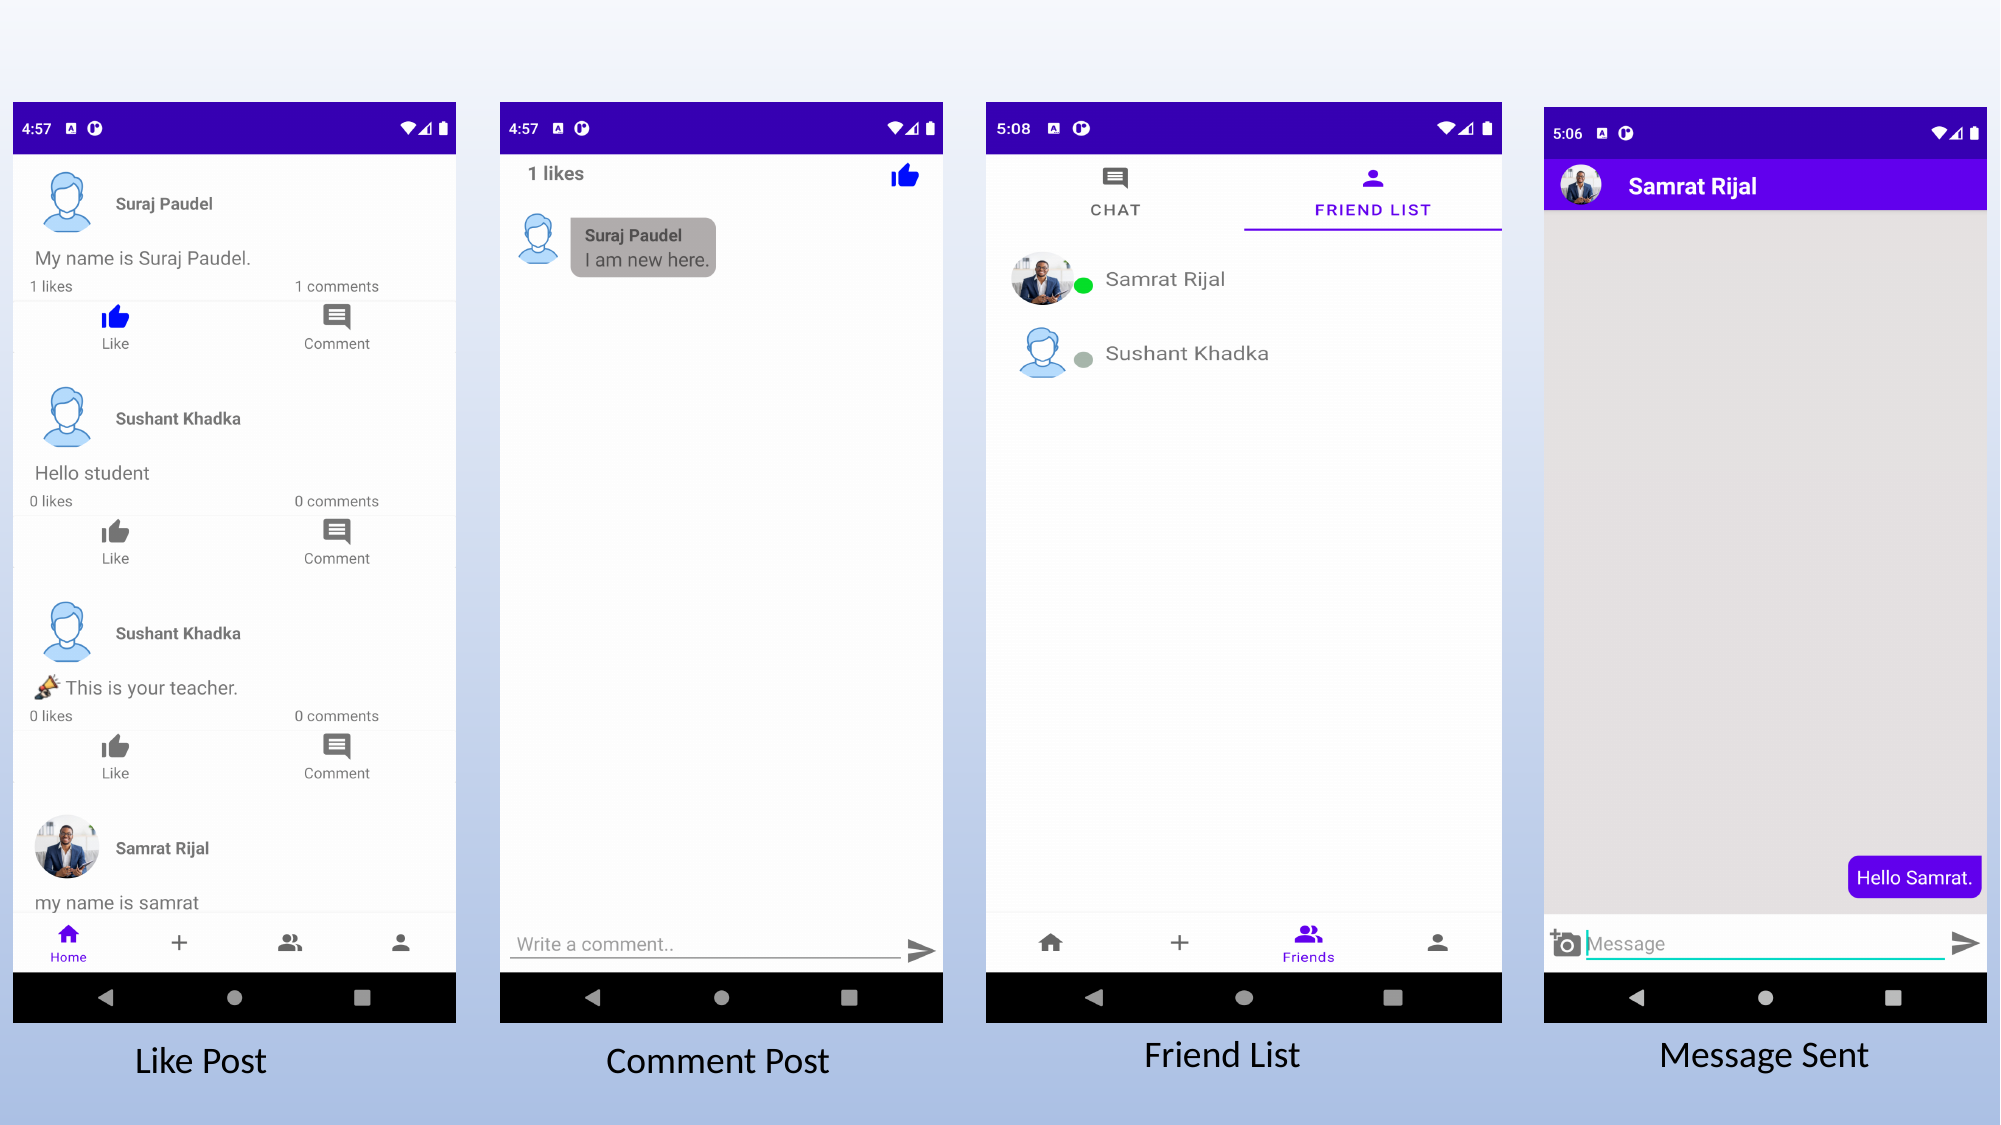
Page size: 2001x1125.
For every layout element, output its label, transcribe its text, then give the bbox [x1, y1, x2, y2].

picture [986, 102, 1502, 1023]
text_box Like Post [120, 1029, 477, 1089]
text_box Message Sent [1644, 1023, 1904, 1082]
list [13, 102, 456, 1023]
text_box Friend List [1129, 1023, 1466, 1082]
picture [500, 102, 943, 1023]
picture [1543, 107, 1987, 1023]
text_box Comment Post [591, 1029, 851, 1089]
